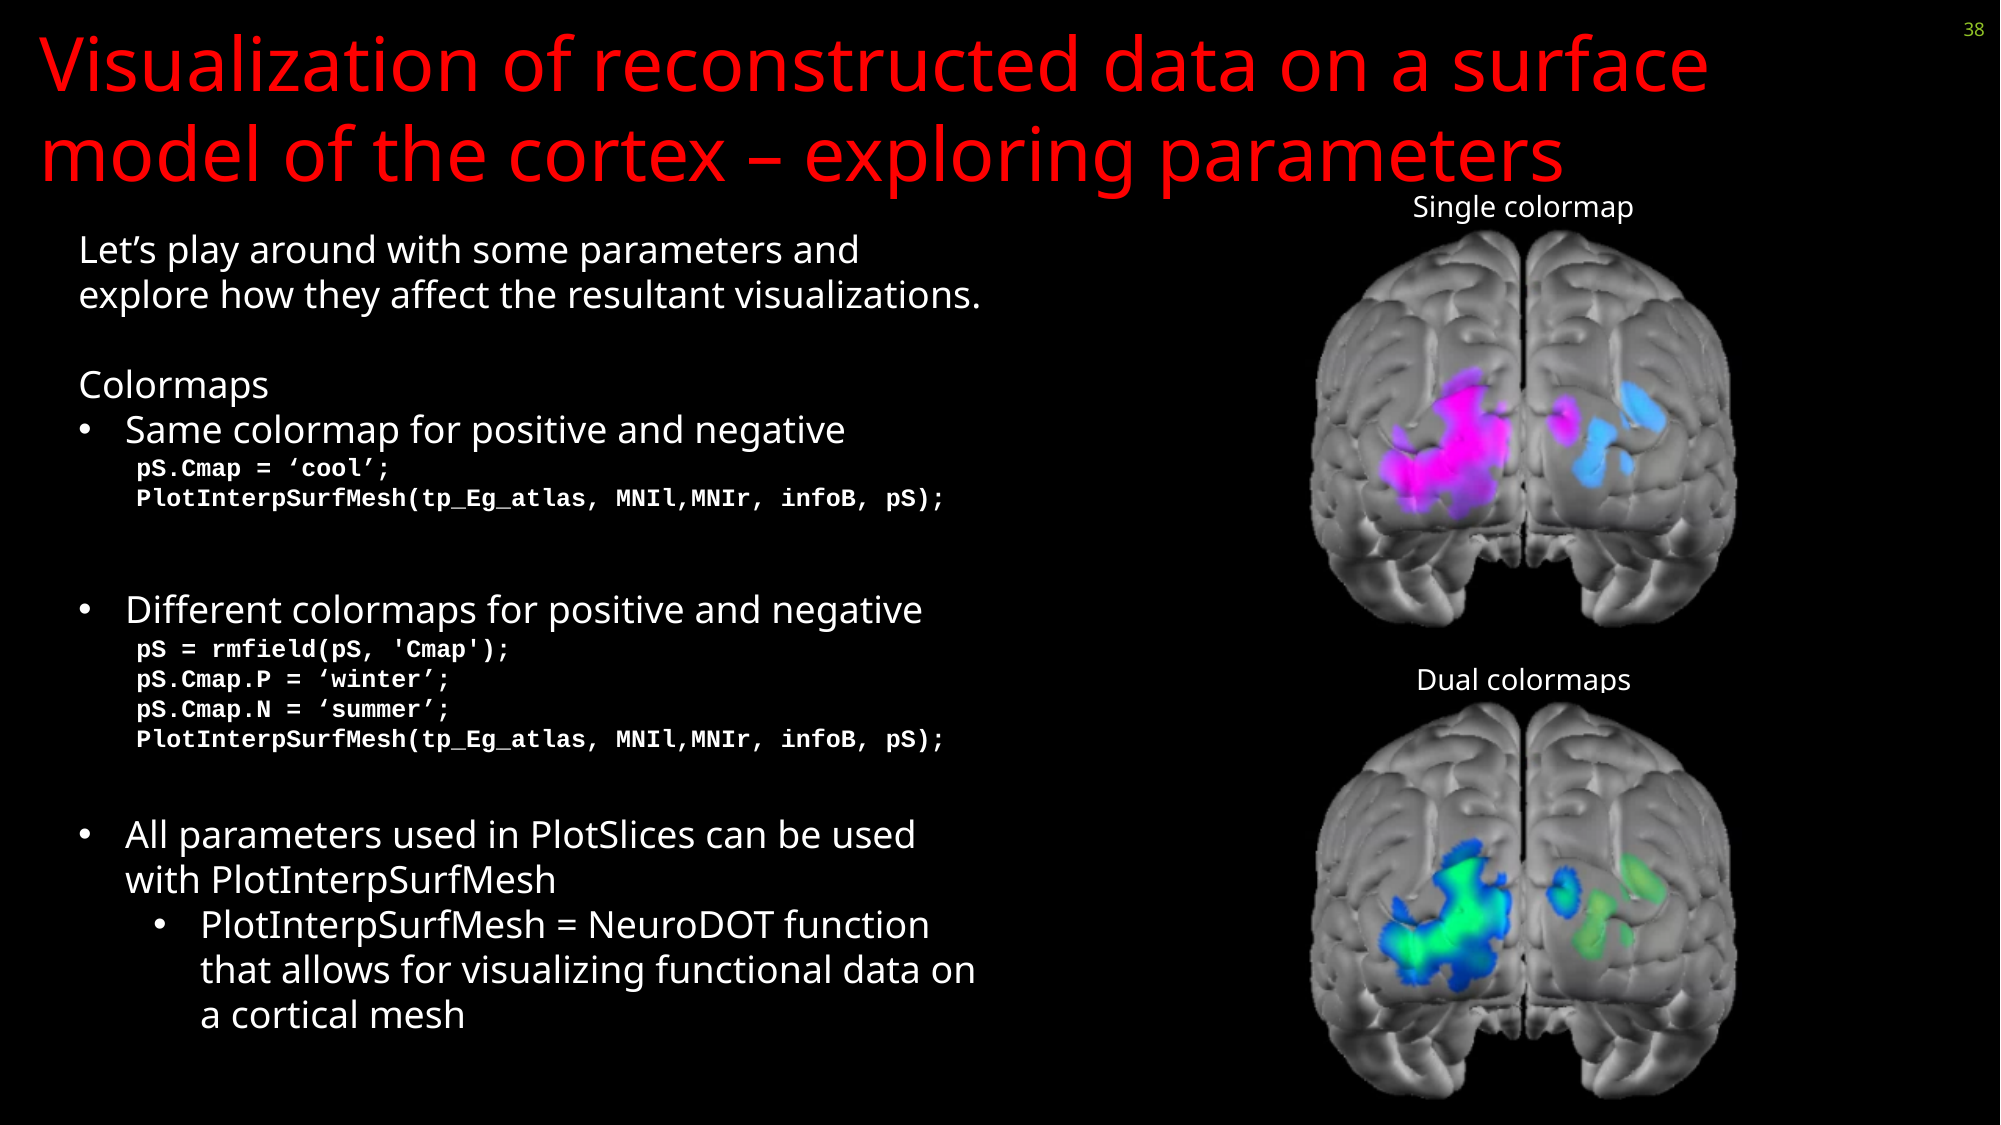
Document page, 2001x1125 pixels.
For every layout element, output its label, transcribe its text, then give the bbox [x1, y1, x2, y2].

title Visualization of reconstructed data on a surface model of the cortex – exploring parameters [24, 9, 1913, 226]
picture [1305, 692, 1743, 1111]
slide_number 38 [1887, 0, 2000, 60]
text_box Single colormap [1398, 181, 1650, 219]
text_box pS = rmfield(pS, 'Cmap'); pS.Cmap.P = ‘winter’; pS.Cmap.N = ‘summer’; PlotInterpSurfMesh(tp_Eg_atlas, MNIl,MNIr, infoB, pS); [121, 625, 962, 760]
picture [1305, 220, 1743, 639]
text_box Let’s play around with some parameters and explore how they affect the resultant visualizations. Colormaps Same colormap for positive and negative Different colormaps for positive and negative All parameters used in PlotSlices can be used with PlotInterpSurfMesh PlotInterpSurfMesh = NeuroDOT function that allows for visualizing functional data on a cortical mesh [63, 218, 1012, 1044]
text_box pS.Cmap = ‘cool’; PlotInterpSurfMesh(tp_Eg_atlas, MNIl,MNIr, infoB, pS); [121, 444, 962, 519]
text_box Dual colormaps [1401, 654, 1647, 692]
